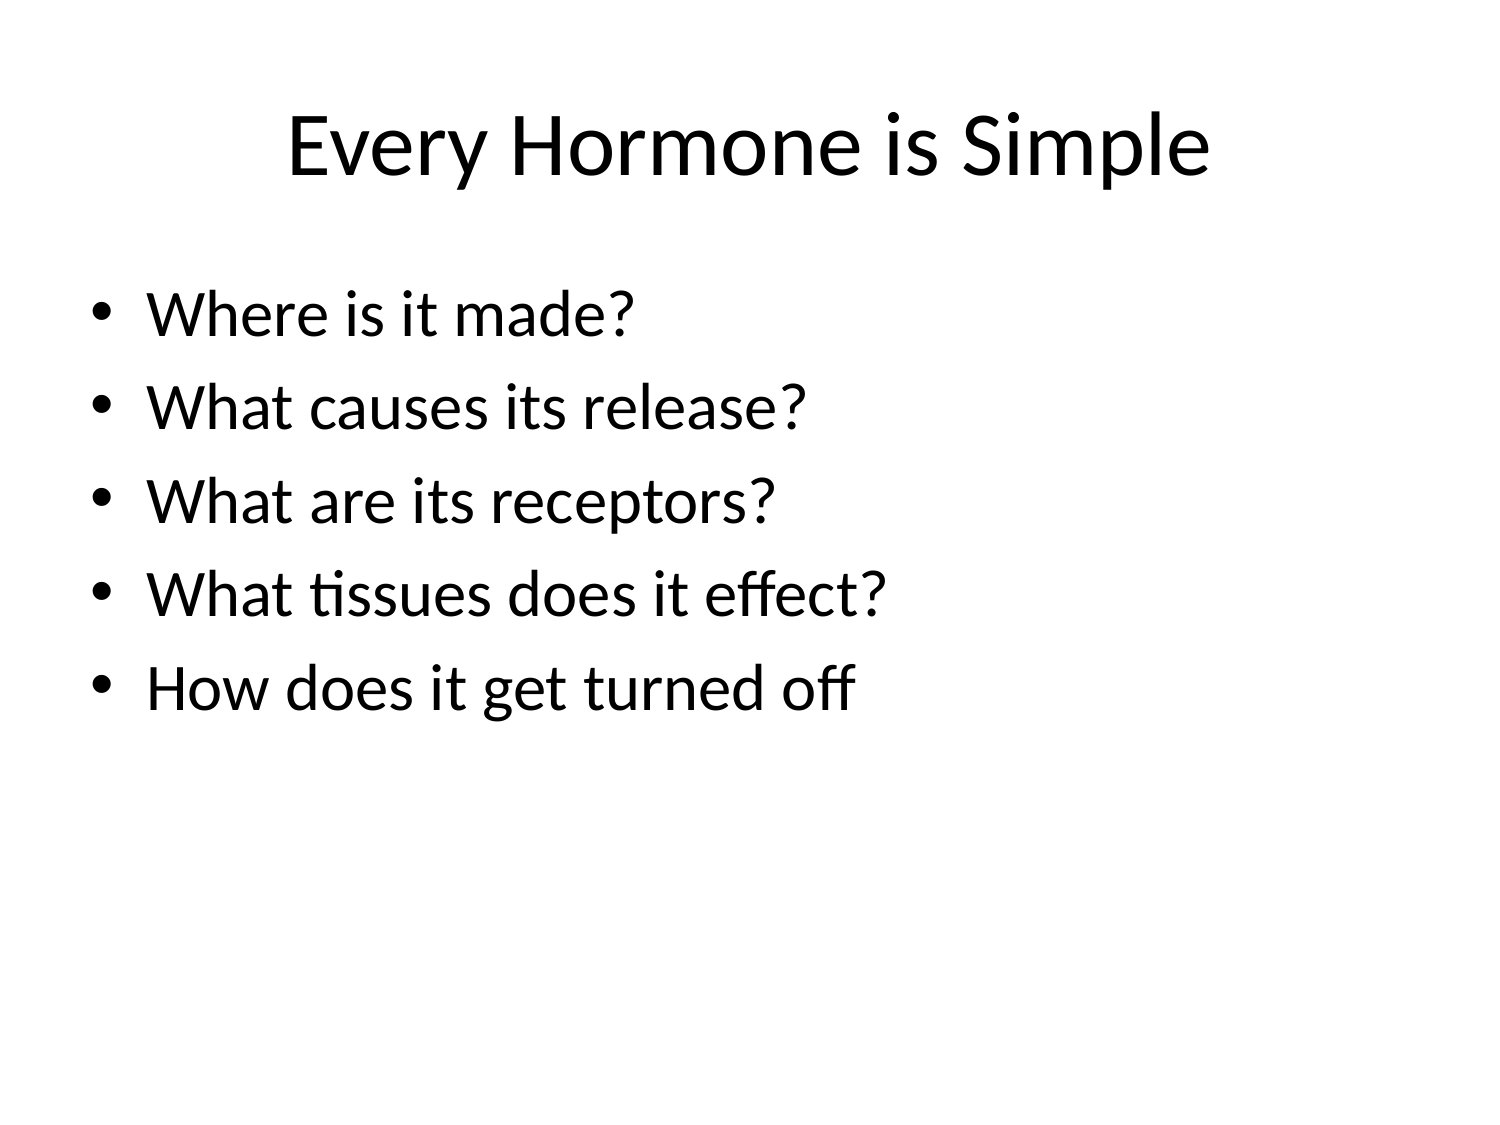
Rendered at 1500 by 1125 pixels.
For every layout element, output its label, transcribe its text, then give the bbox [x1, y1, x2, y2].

title Every Hormone is Simple [75, 45, 1425, 233]
list Where is it made? What causes its release? What are its receptors? What tissues does it effect? How does it get turned off [75, 262, 1425, 1005]
